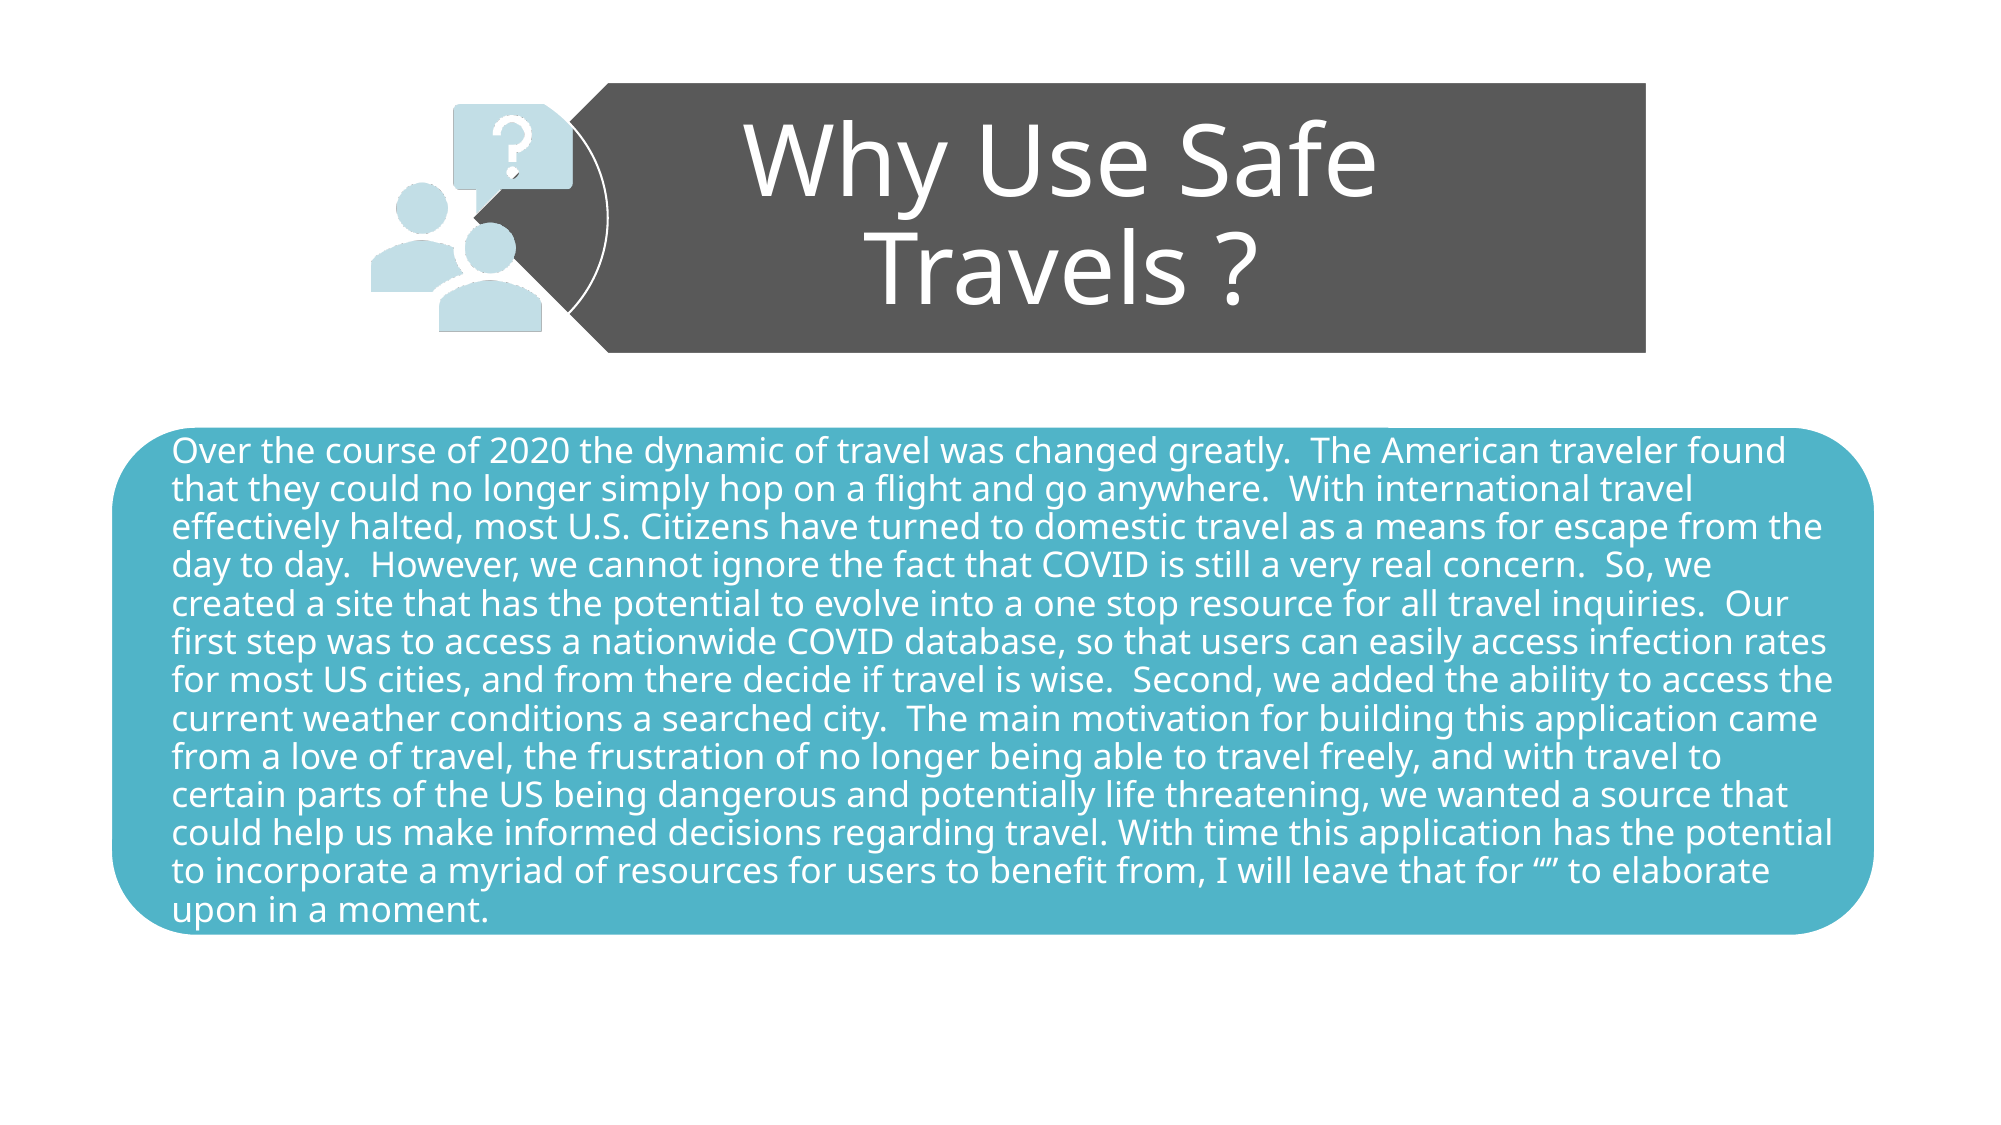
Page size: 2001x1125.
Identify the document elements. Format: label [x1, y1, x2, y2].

list [110, 414, 1876, 948]
text_box [107, 81, 1876, 355]
